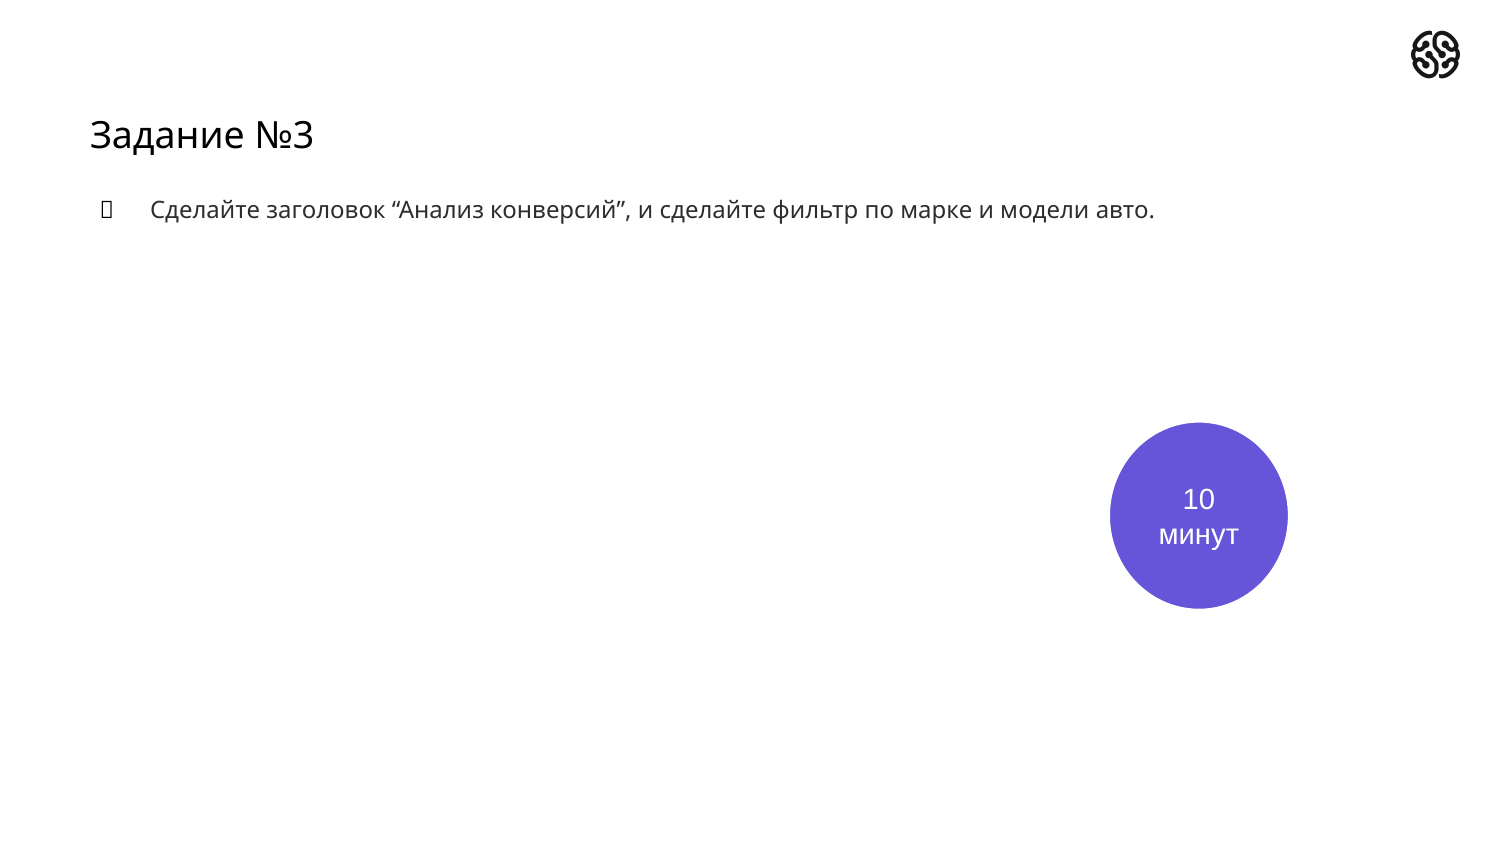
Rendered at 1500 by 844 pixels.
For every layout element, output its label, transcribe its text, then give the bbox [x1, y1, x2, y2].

picture [1413, 30, 1460, 79]
text_box 10 минут [1109, 421, 1289, 610]
subtitle Сделайте заголовок “Анализ конверсий”, и сделайте фильтр по марке и модели авто. [88, 0, 1412, 452]
